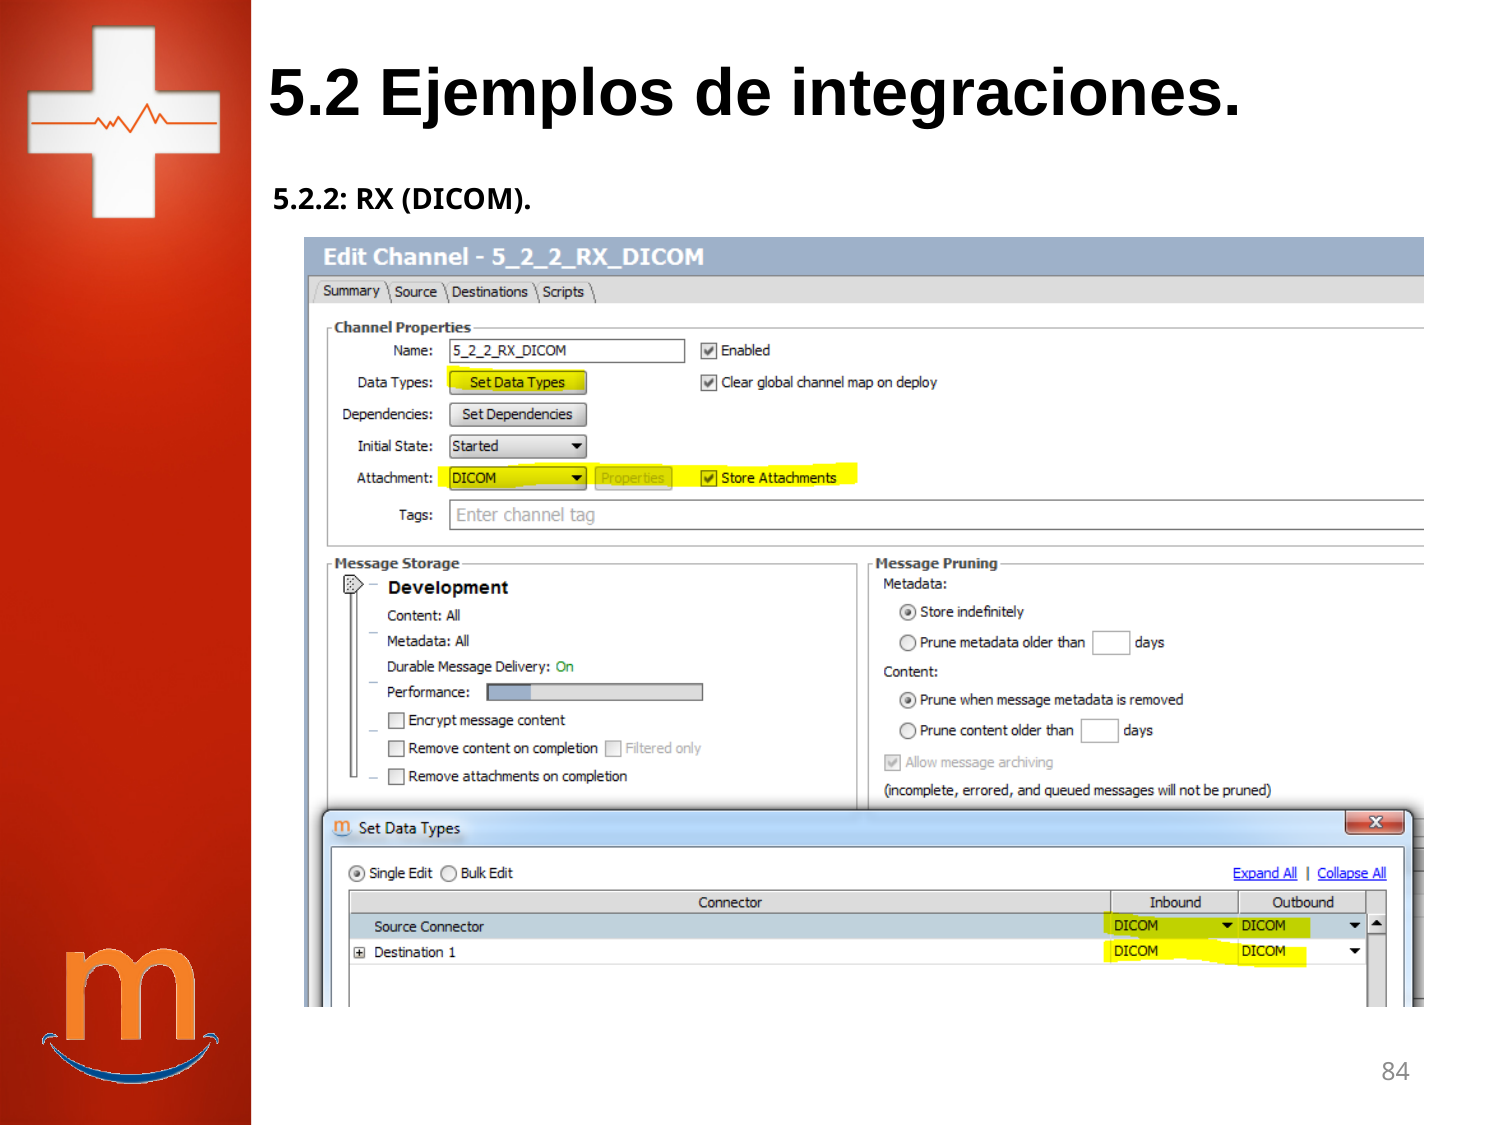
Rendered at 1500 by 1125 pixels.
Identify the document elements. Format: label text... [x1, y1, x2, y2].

picture [0, 0, 1500, 1125]
slide_number 84 [1074, 1072, 1425, 1103]
title 5.2 Ejemplos de integraciones. [253, 2, 1500, 176]
text_box 5.2.2: RX (DICOM). [257, 172, 1471, 1072]
picture [304, 236, 1424, 1008]
